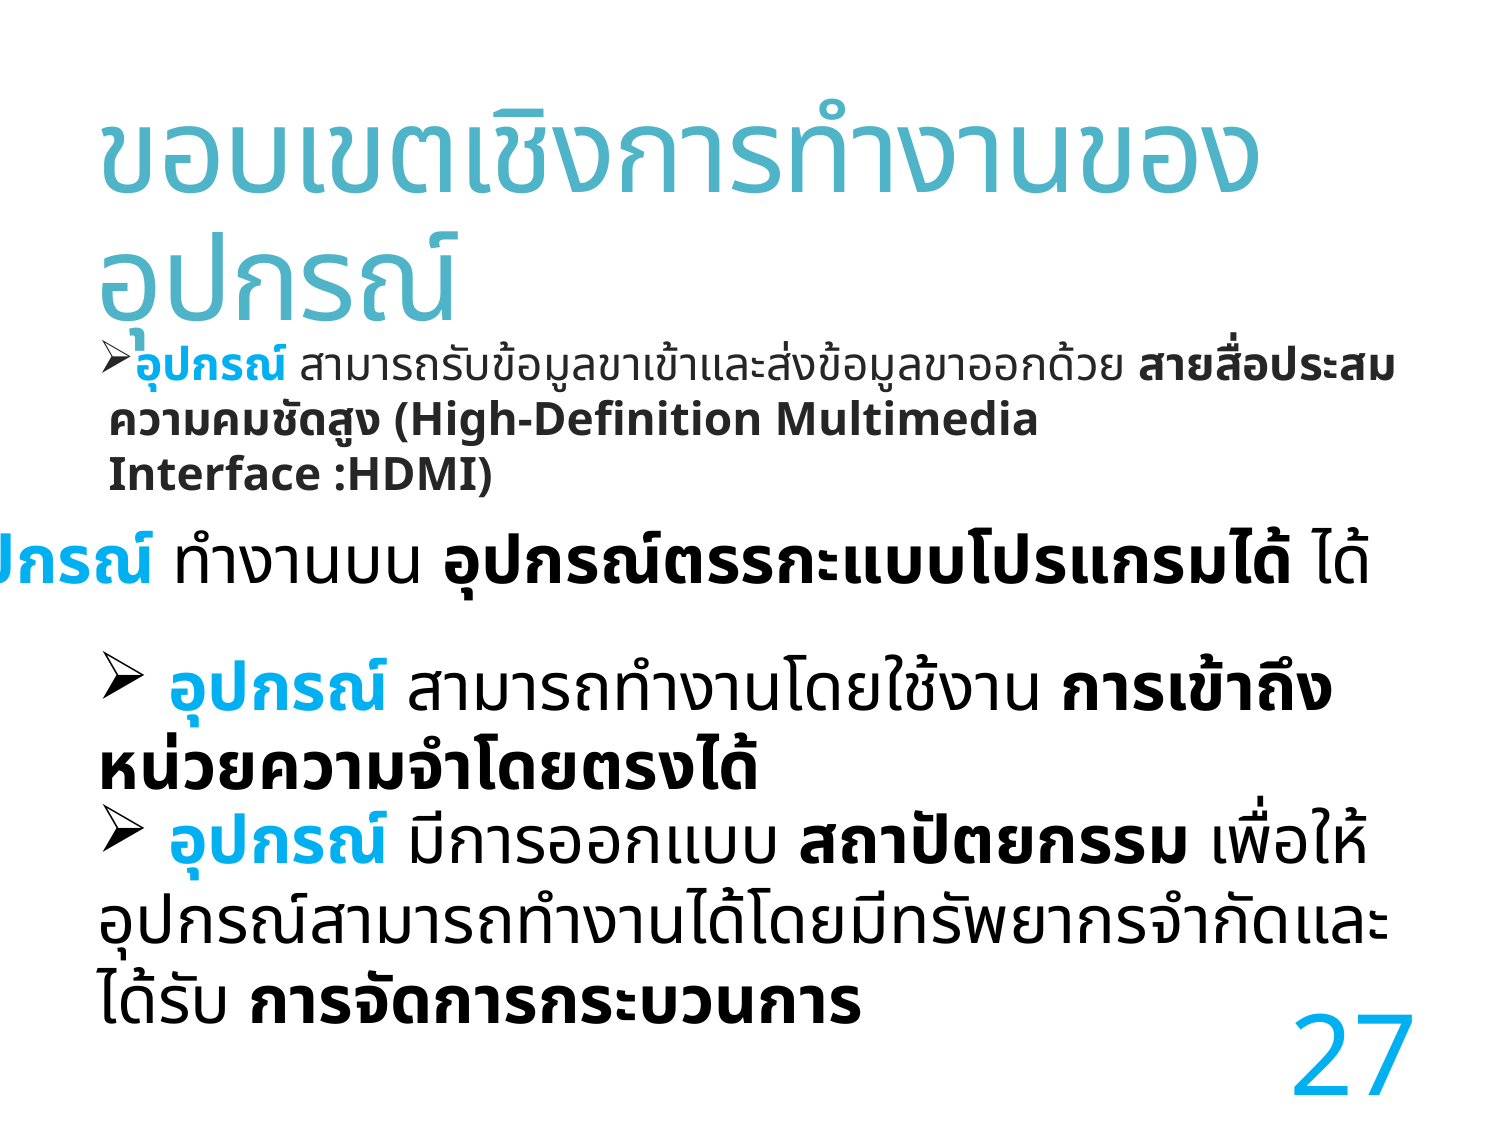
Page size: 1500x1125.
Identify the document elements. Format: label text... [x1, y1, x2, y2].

title ขอบเขตเชิงการทำงานของอุปกรณ์ [80, 81, 1407, 354]
list อุปกรณ์ สามารถรับข้อมูลขาเข้าและส่งข้อมูลขาออกด้วย สายสื่อประสมความคมชัดสูง (High-Definition Multimedia Interface :HDMI) [83, 326, 1437, 510]
slide_number 27 [1073, 895, 1433, 1125]
text_box อุปกรณ์ มีการออกแบบ สถาปัตยกรรม เพื่อให้อุปกรณ์สามารถทำงานได้โดยมีทรัพยากรจำกัดและได้รับ การจัดการกระบวนการ [83, 789, 1437, 1044]
text_box อุปกรณ์ สามารถทำงานโดยใช้งาน การเข้าถึงหน่วยความจำโดยตรงได้ [83, 635, 1437, 789]
text_box อุปกรณ์ ทำงานบน อุปกรณ์ตรรกะแบบโปรแกรมได้ ได้ [0, 509, 1388, 604]
